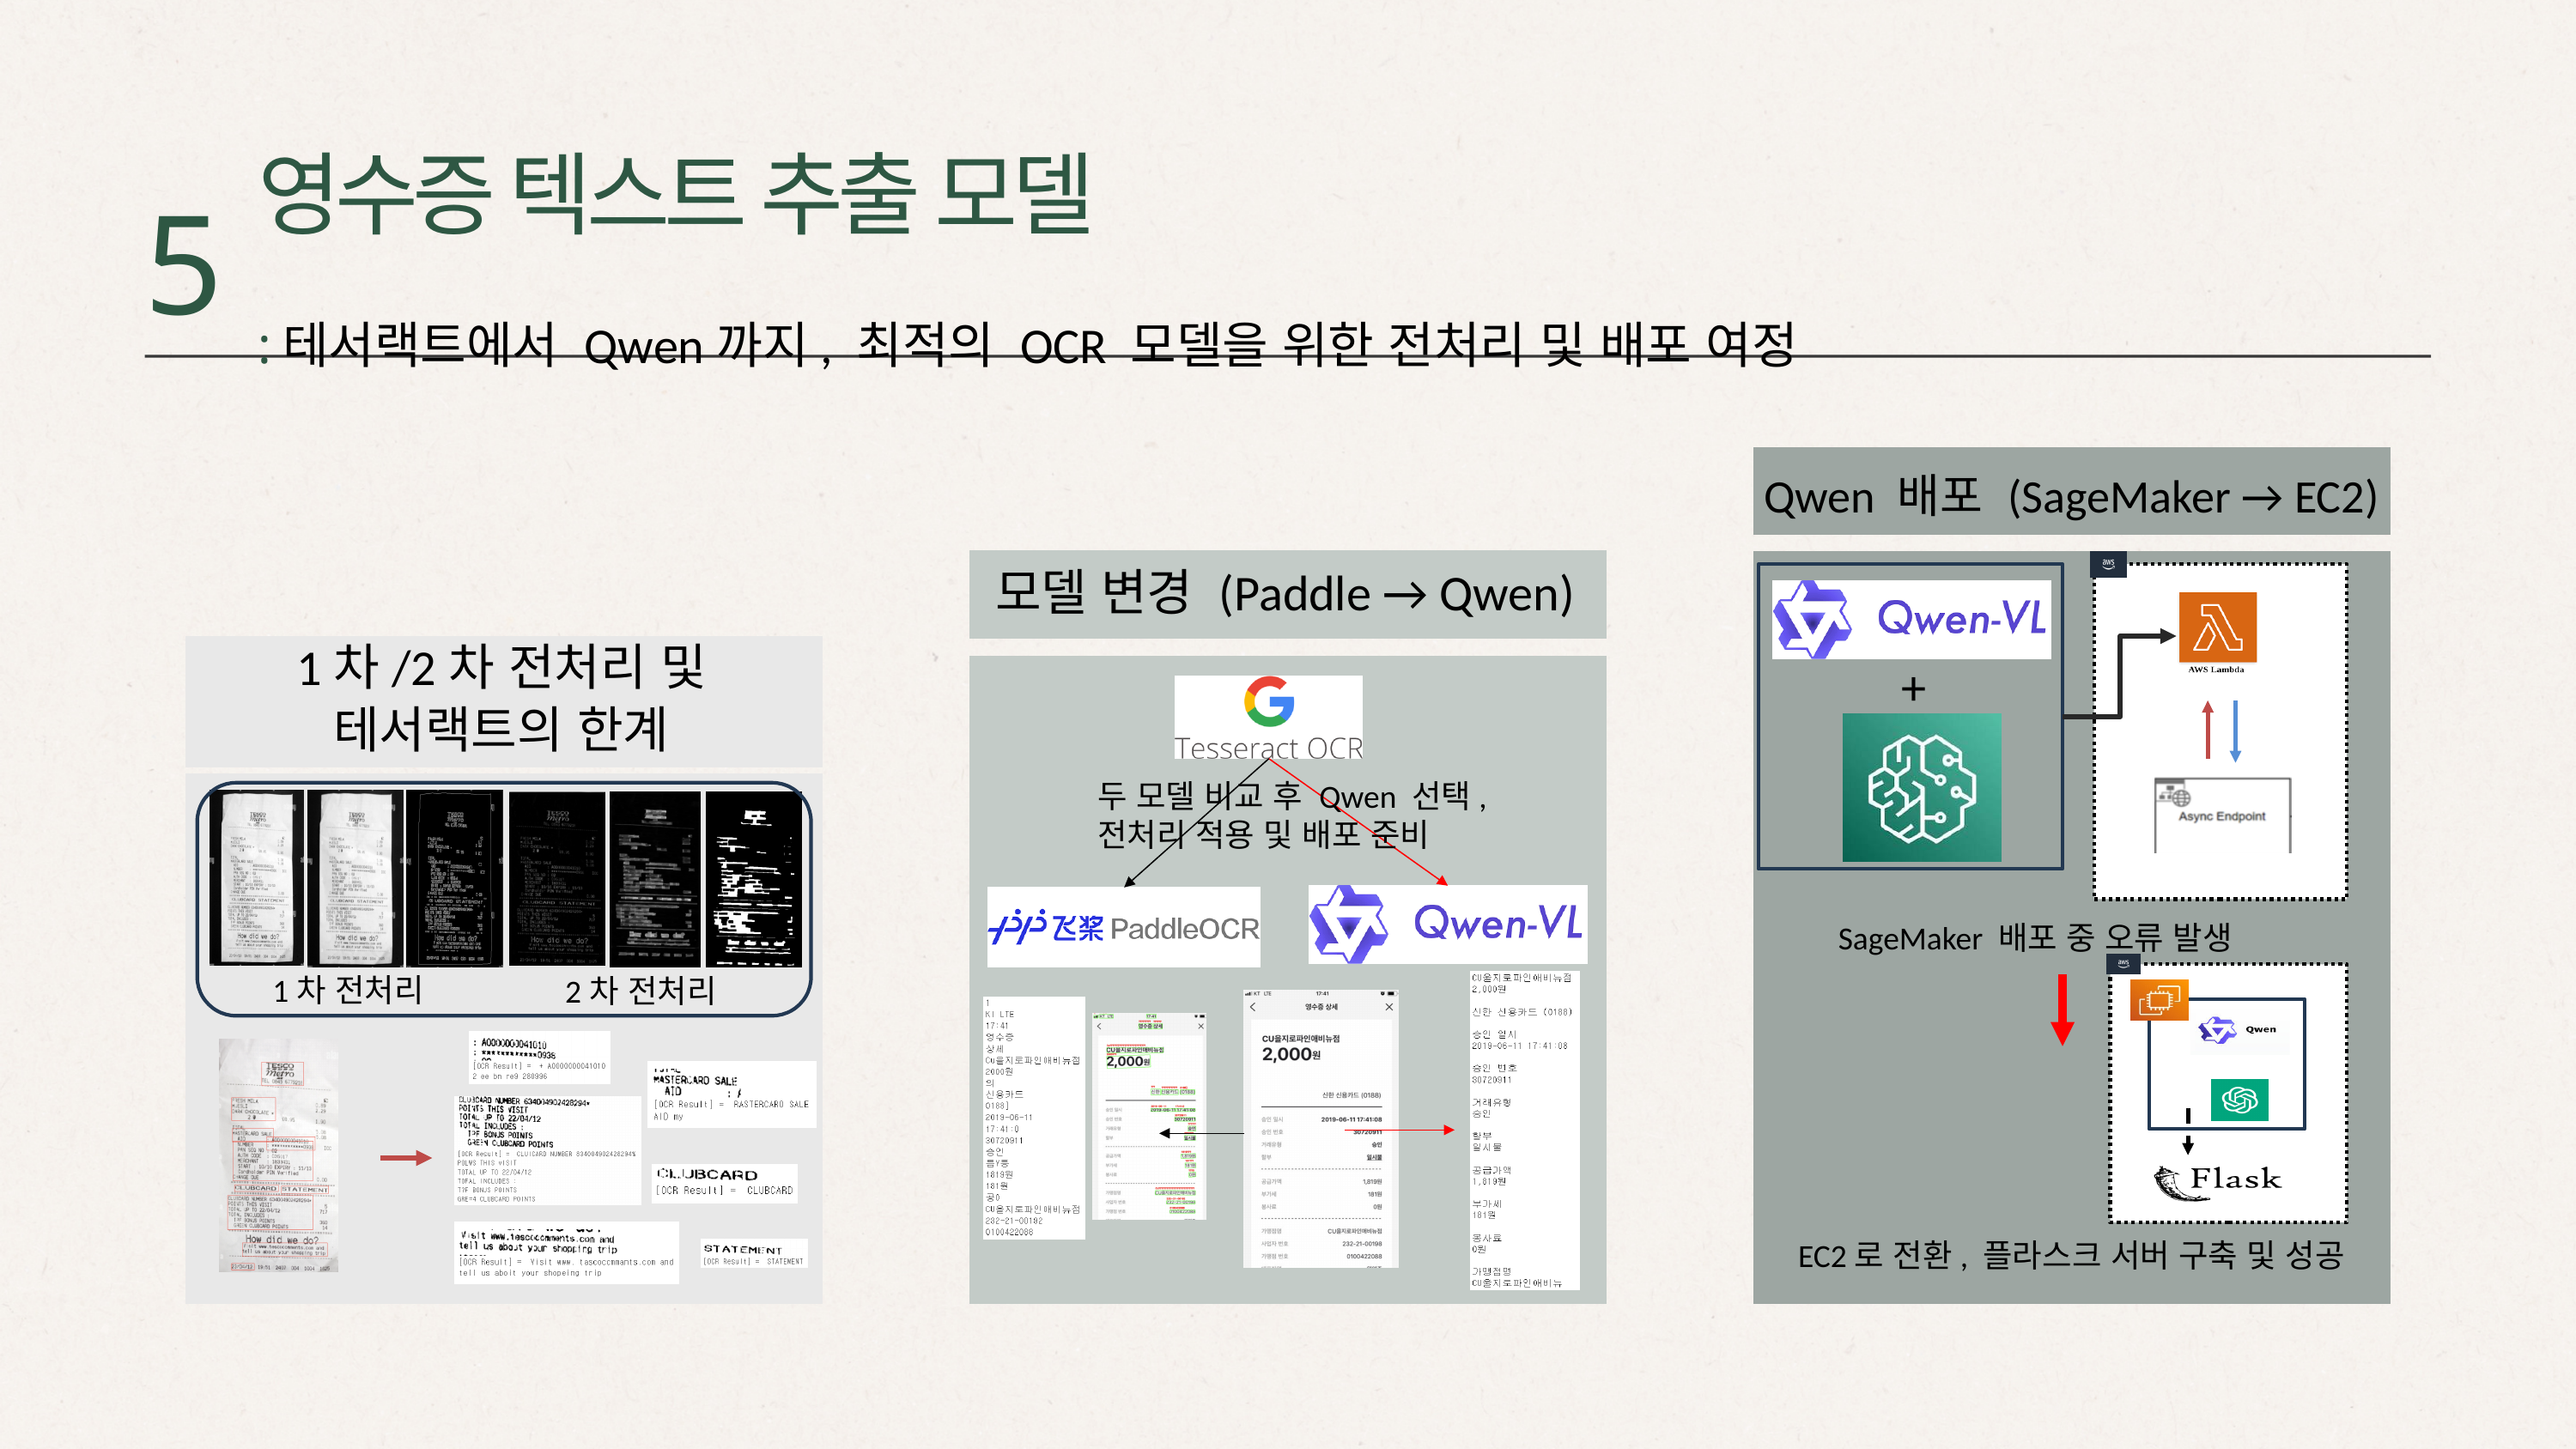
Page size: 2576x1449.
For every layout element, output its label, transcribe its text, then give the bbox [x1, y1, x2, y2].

picture [454, 1222, 679, 1284]
picture [647, 1061, 817, 1129]
picture [469, 1031, 611, 1084]
text_box [1753, 564, 2391, 1304]
picture [1469, 971, 1581, 1290]
text_box 5 [144, 149, 246, 342]
picture [1175, 676, 1363, 758]
picture [1843, 712, 2002, 862]
text_box [185, 773, 823, 1304]
picture [1242, 990, 1399, 1268]
text_box SageMaker 배포 중 오류 발생 [1826, 911, 2307, 963]
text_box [1732, 425, 2411, 557]
picture [1092, 1013, 1206, 1220]
text_box 영수증 텍스트 추출 모델 :테서랙트에서 Qwen까지, 최적의 OCR 모델을 위한 전처리 및 배포 여정 [258, 118, 1858, 373]
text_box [2106, 954, 2348, 1223]
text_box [1123, 758, 1269, 888]
picture [700, 1239, 809, 1268]
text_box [1270, 758, 1449, 886]
text_box [969, 664, 1607, 1304]
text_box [2089, 551, 2348, 900]
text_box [509, 791, 803, 967]
text_box [820, 636, 823, 768]
text_box [0, 0, 2576, 1449]
picture [983, 997, 1085, 1240]
picture [1772, 580, 2051, 659]
picture [652, 1163, 798, 1203]
picture [1309, 885, 1588, 964]
text_box 두 모델 비교 후 Qwen 선택, 전처리 적용 및 배포 준비 [1084, 769, 1119, 860]
picture [453, 1095, 642, 1205]
text_box 두 모델 비교 후 Qwen 선택, 전처리 적용 및 배포 준비 [1452, 769, 1590, 860]
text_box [2062, 635, 2177, 718]
picture [219, 1038, 339, 1272]
text_box 1차/2차 전처리 및 테서랙트의 한계 [182, 607, 820, 783]
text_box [210, 790, 503, 967]
text_box EC2로 전환, 플라스크 서버 구축 및 성공 [1785, 1228, 2376, 1280]
text_box [1757, 564, 2064, 870]
picture [987, 887, 1261, 967]
text_box [213, 780, 798, 791]
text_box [969, 524, 1699, 657]
text_box [195, 795, 813, 1018]
